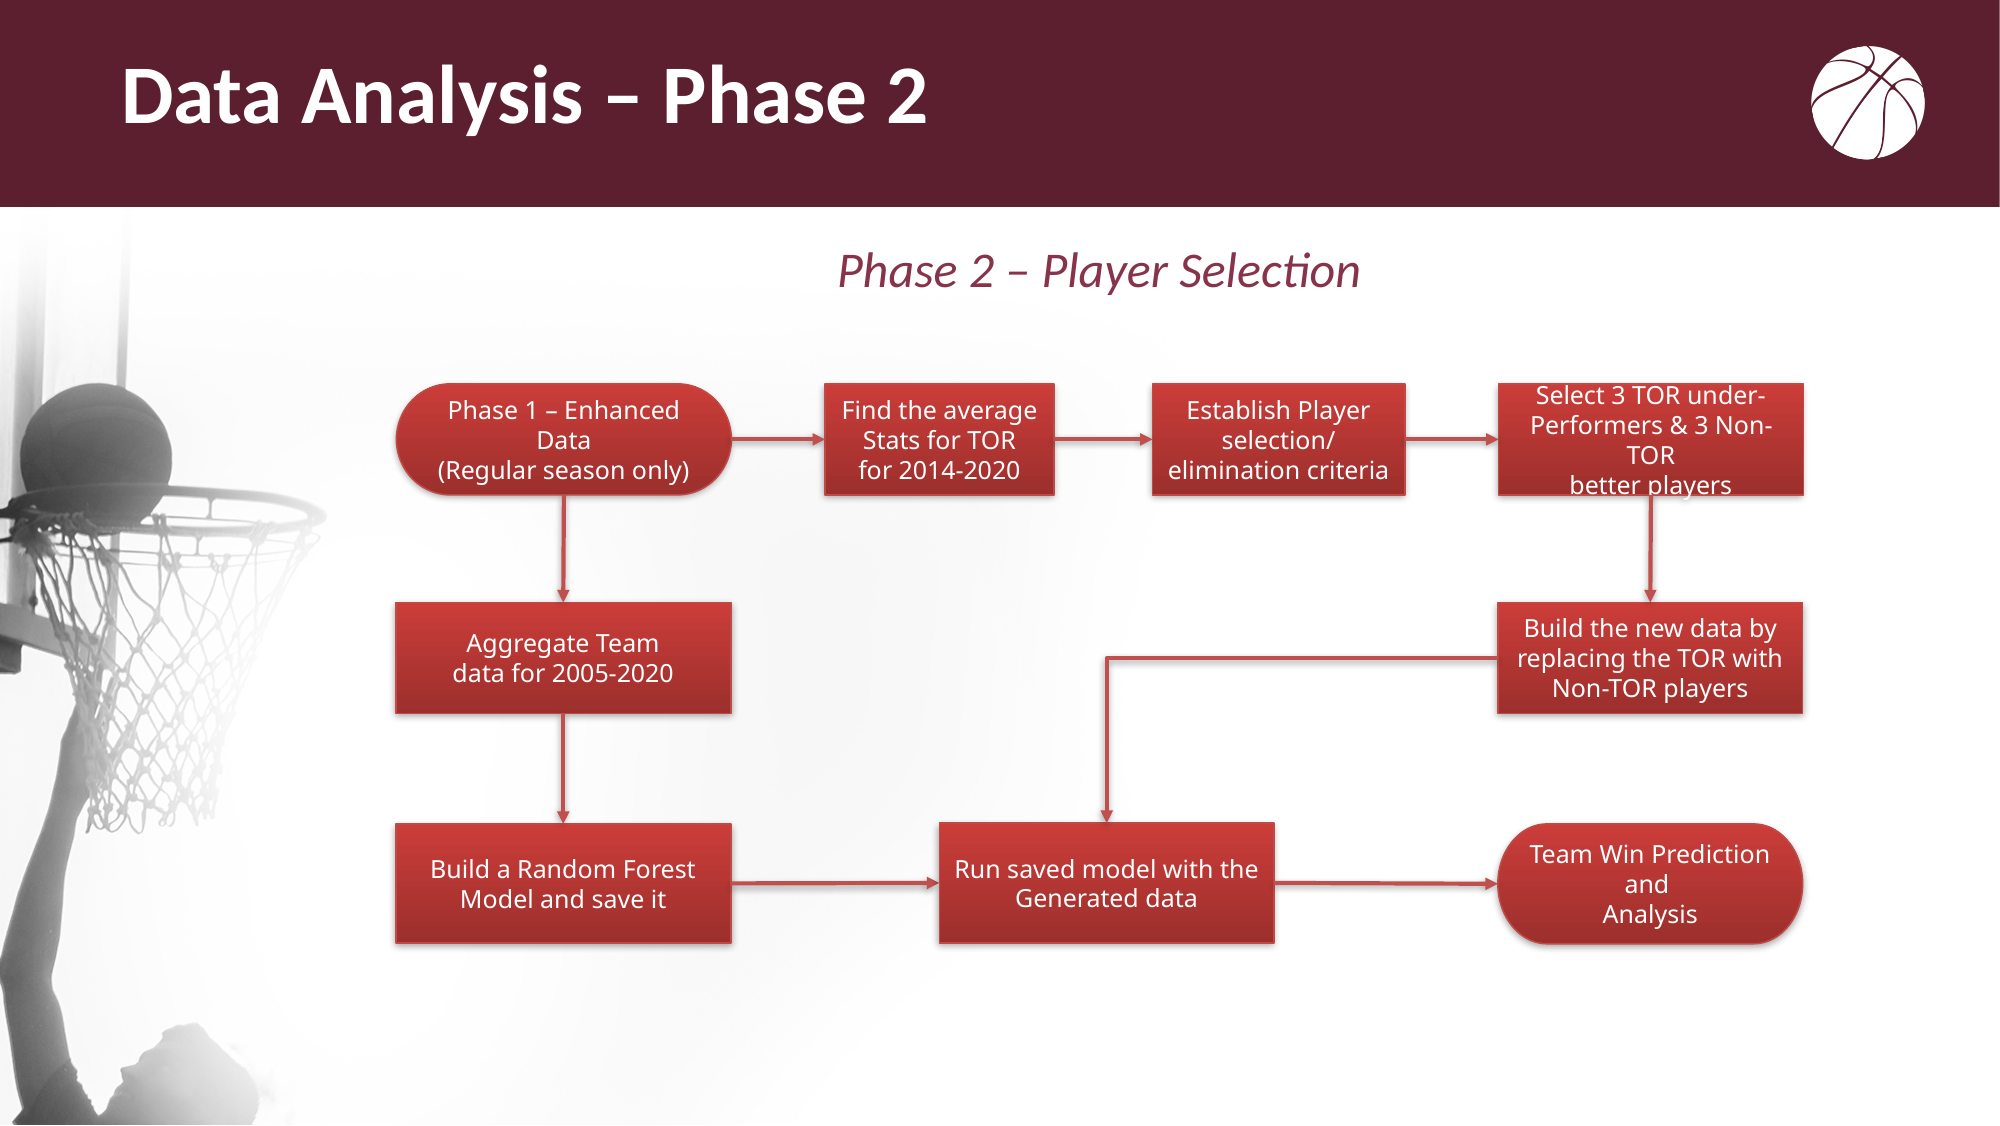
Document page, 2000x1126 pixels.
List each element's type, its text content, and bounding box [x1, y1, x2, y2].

title Data Analysis – Phase 2 [104, 24, 1905, 156]
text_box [1106, 657, 1499, 824]
picture [0, 0, 2000, 1125]
text_box Phase 1 – Enhanced Data (Regular season only) [395, 383, 733, 496]
text_box Select 3 TOR under- Performers & 3 Non-TOR better players [1498, 383, 1804, 496]
text_box Establish Player selection/elimination criteria [1152, 383, 1406, 496]
text_box Run saved model with the Generated data [939, 822, 1275, 944]
text_box Team Win Prediction and Analysis [1497, 823, 1804, 945]
text_box Find the average Stats for TOR for 2014-2020 [824, 383, 1055, 496]
text_box Build the new data by replacing the TOR with Non-TOR players [1497, 602, 1803, 714]
text_box Aggregate Team data for 2005-2020 [395, 602, 732, 714]
text_box Build a Random Forest Model and save it [395, 823, 732, 944]
text_box Phase 2 – Player Selection [395, 229, 1803, 305]
